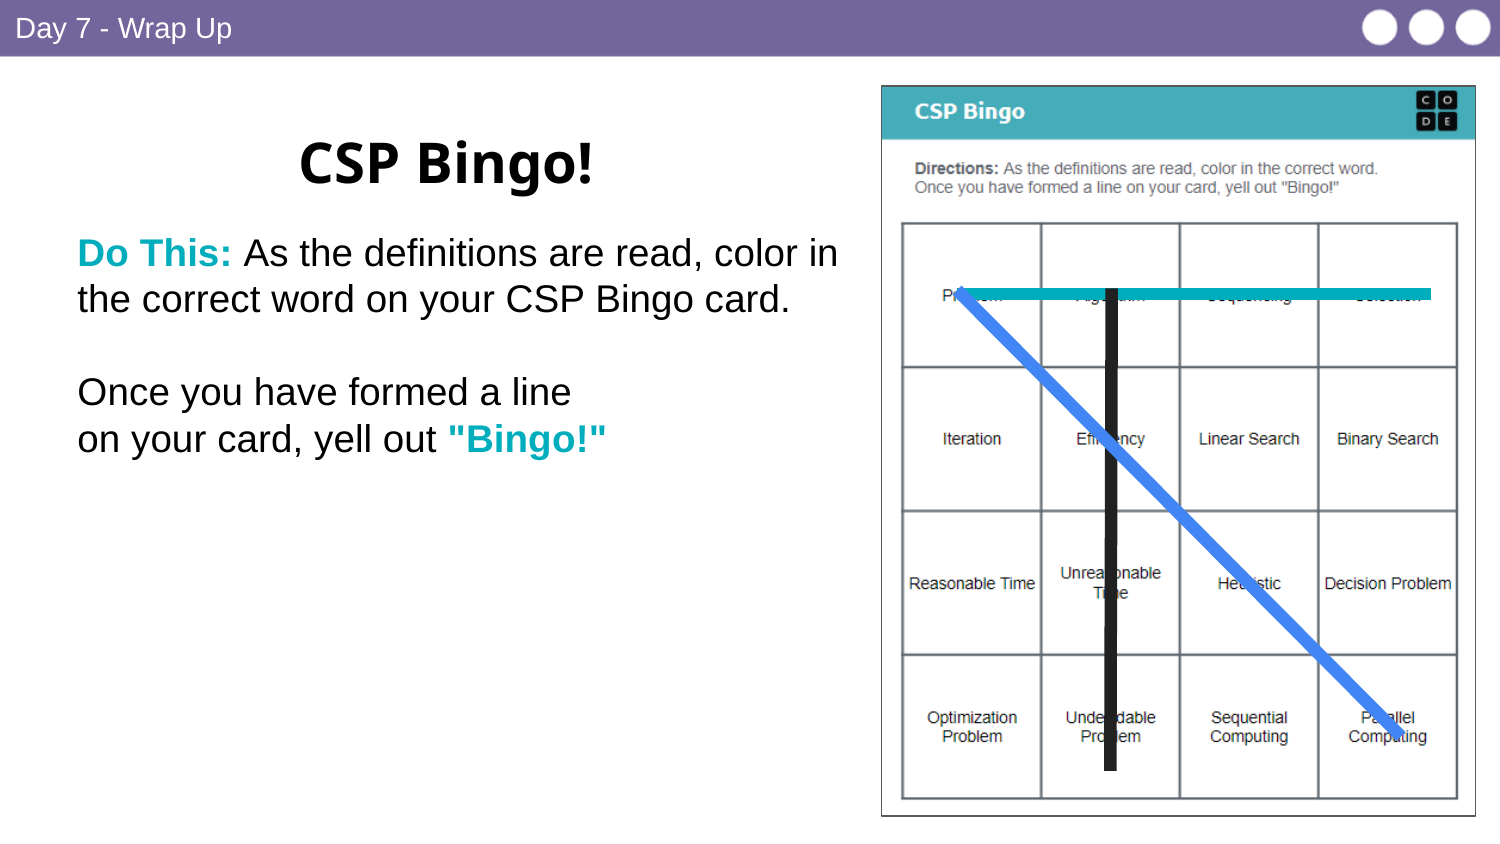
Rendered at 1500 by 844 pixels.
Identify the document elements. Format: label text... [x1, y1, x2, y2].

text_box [0, 0, 1500, 57]
list Do This: As the definitions are read, color in the correct word on your CSP Bingo card. Once you have formed a line on your card, yell out "Bingo!" [62, 212, 862, 482]
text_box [956, 289, 1402, 737]
title CSP Bingo! [283, 112, 876, 226]
picture [881, 86, 1476, 816]
